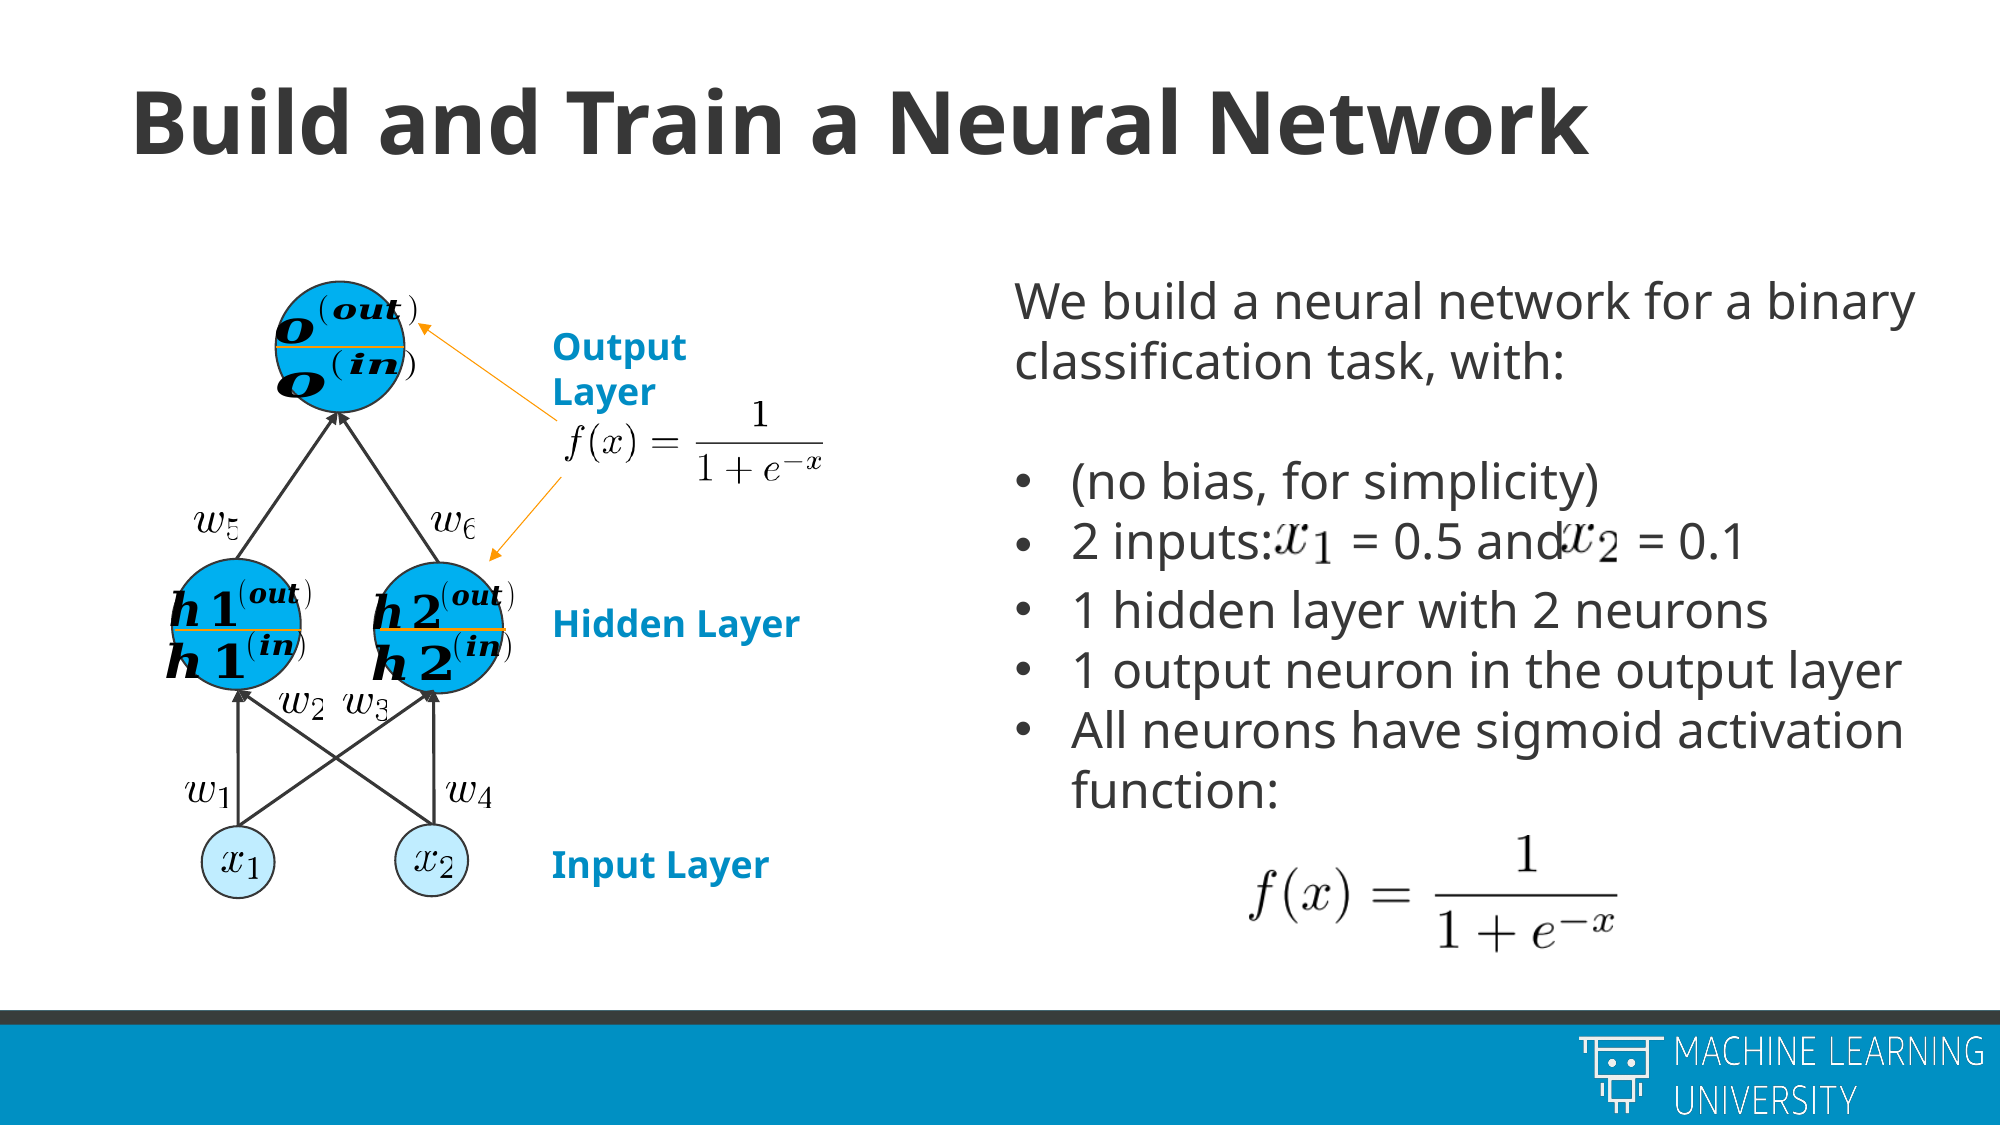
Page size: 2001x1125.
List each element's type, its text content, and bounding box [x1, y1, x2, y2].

text_box [200, 825, 276, 900]
picture [1248, 835, 1618, 954]
text_box [170, 557, 302, 691]
text_box Output Layer [537, 315, 814, 421]
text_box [239, 689, 432, 825]
text_box [274, 280, 406, 411]
text_box [382, 561, 504, 628]
picture [412, 851, 453, 878]
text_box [417, 323, 557, 421]
text_box We build a neural network for a binary classification task, with: (no bias, for simplicity) 2 inputs: = 0.5 and = 0.1 1 hidden layer with 2 neurons 1 output neuron in the output layer All neurons have sigmoid activation function: [999, 262, 2000, 946]
picture [184, 782, 228, 808]
picture [564, 400, 823, 484]
picture [278, 693, 323, 720]
picture [430, 512, 475, 540]
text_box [337, 411, 439, 563]
picture [342, 693, 387, 721]
text_box [394, 823, 470, 898]
picture [1272, 524, 1331, 564]
text_box Input Layer [537, 834, 793, 894]
text_box Hidden Layer [537, 592, 868, 653]
text_box [381, 608, 392, 628]
picture [1580, 1037, 1664, 1113]
picture [445, 782, 492, 808]
picture [1849, 1037, 1861, 1064]
picture [219, 852, 258, 879]
picture [193, 512, 238, 540]
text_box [489, 477, 562, 562]
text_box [236, 411, 338, 559]
title Build and Train a Neural Network [114, 48, 1902, 211]
picture [1558, 524, 1617, 563]
text_box [373, 629, 504, 695]
